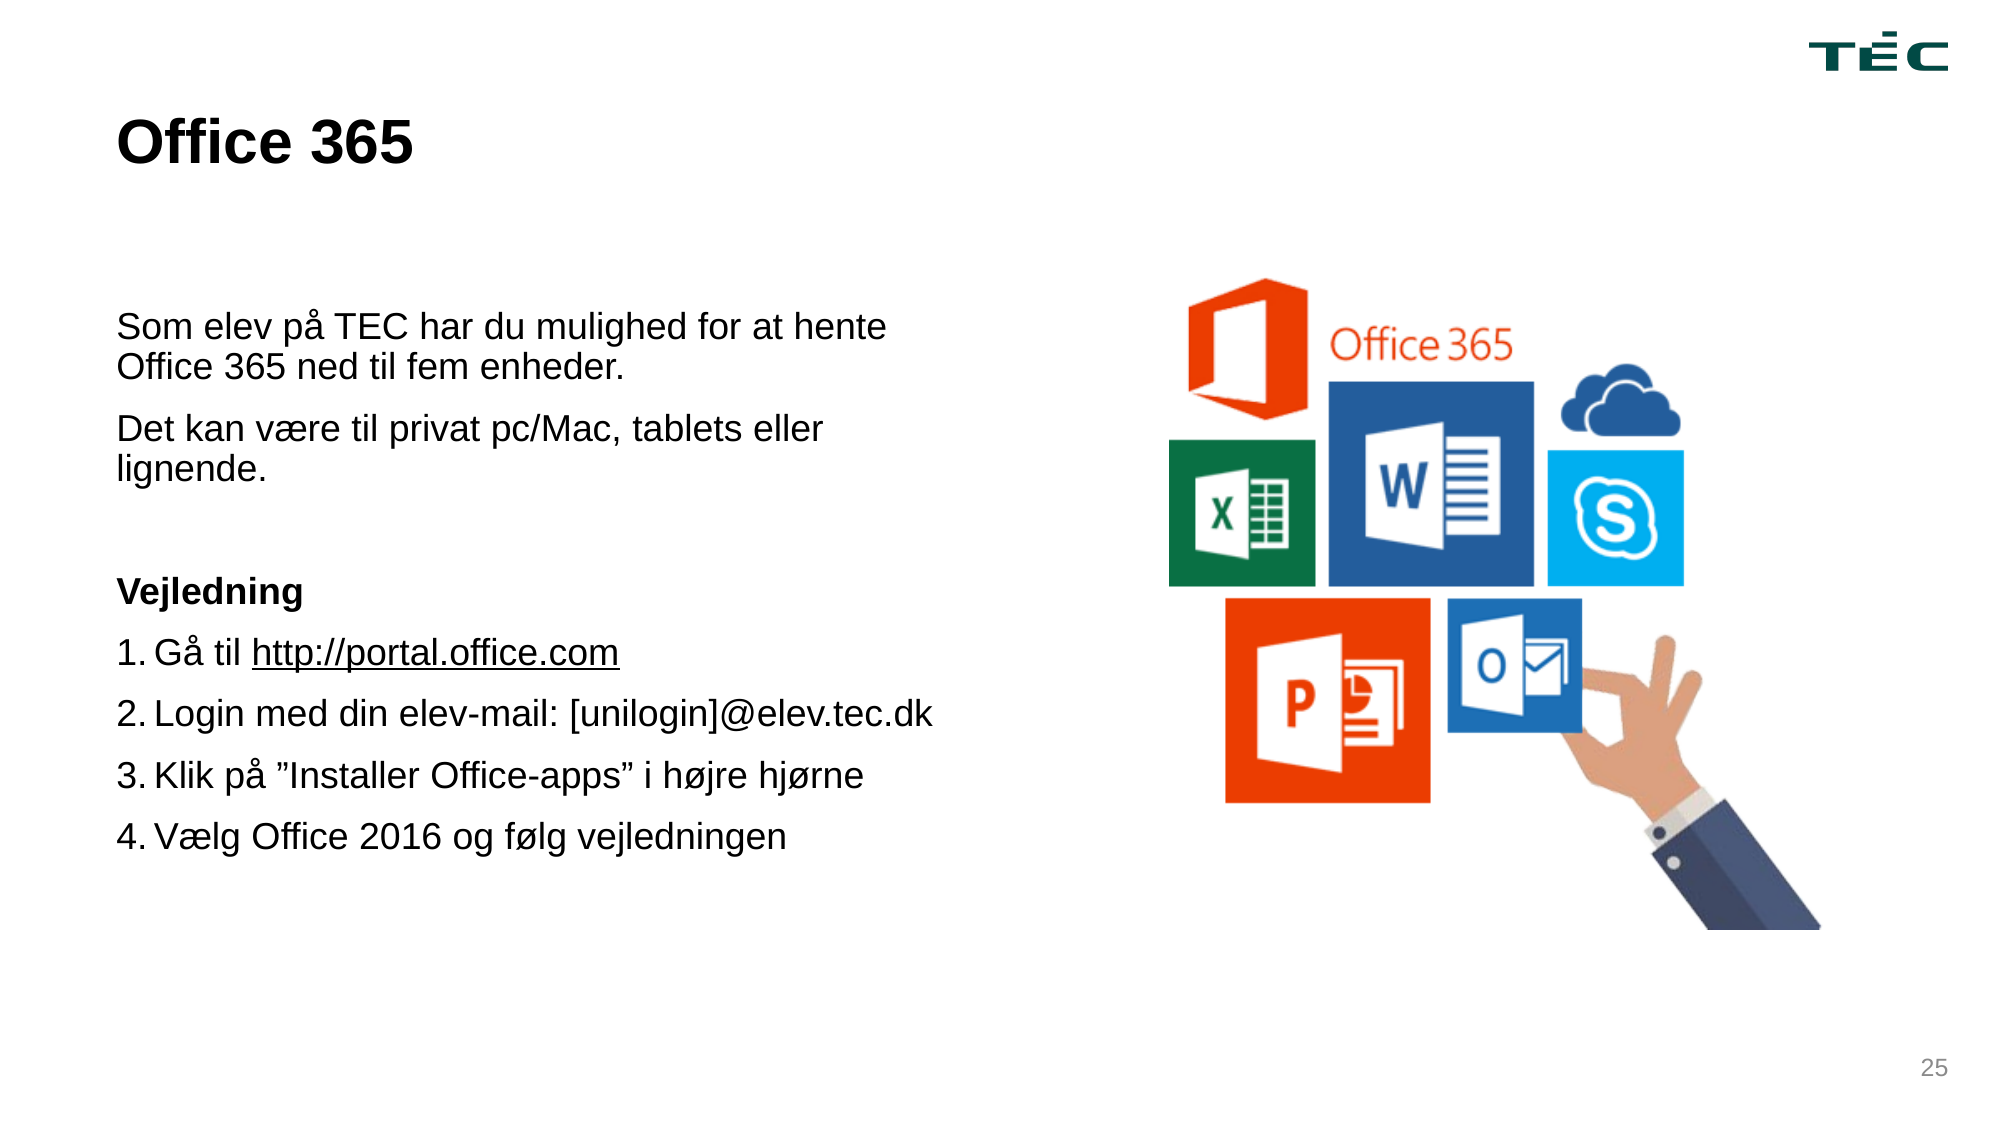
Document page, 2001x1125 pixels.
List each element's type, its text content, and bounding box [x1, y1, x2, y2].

picture [1169, 277, 1823, 930]
slide_number 25 [1822, 1050, 1964, 1082]
list Som elev på TEC har du mulighed for at hente Office 365 ned til fem enheder. Det kan være til privat pc/Mac, tablets eller lignende. Vejledning Gå til http://portal.office.com Login med din elev-mail: [unilogin]@elev.tec.dk Klik på ”Installer Office-apps” i højre hjørne Vælg Office 2016 og følg vejledningen [101, 299, 952, 1014]
title Office 365 [101, 101, 1879, 278]
picture [1809, 31, 1948, 71]
